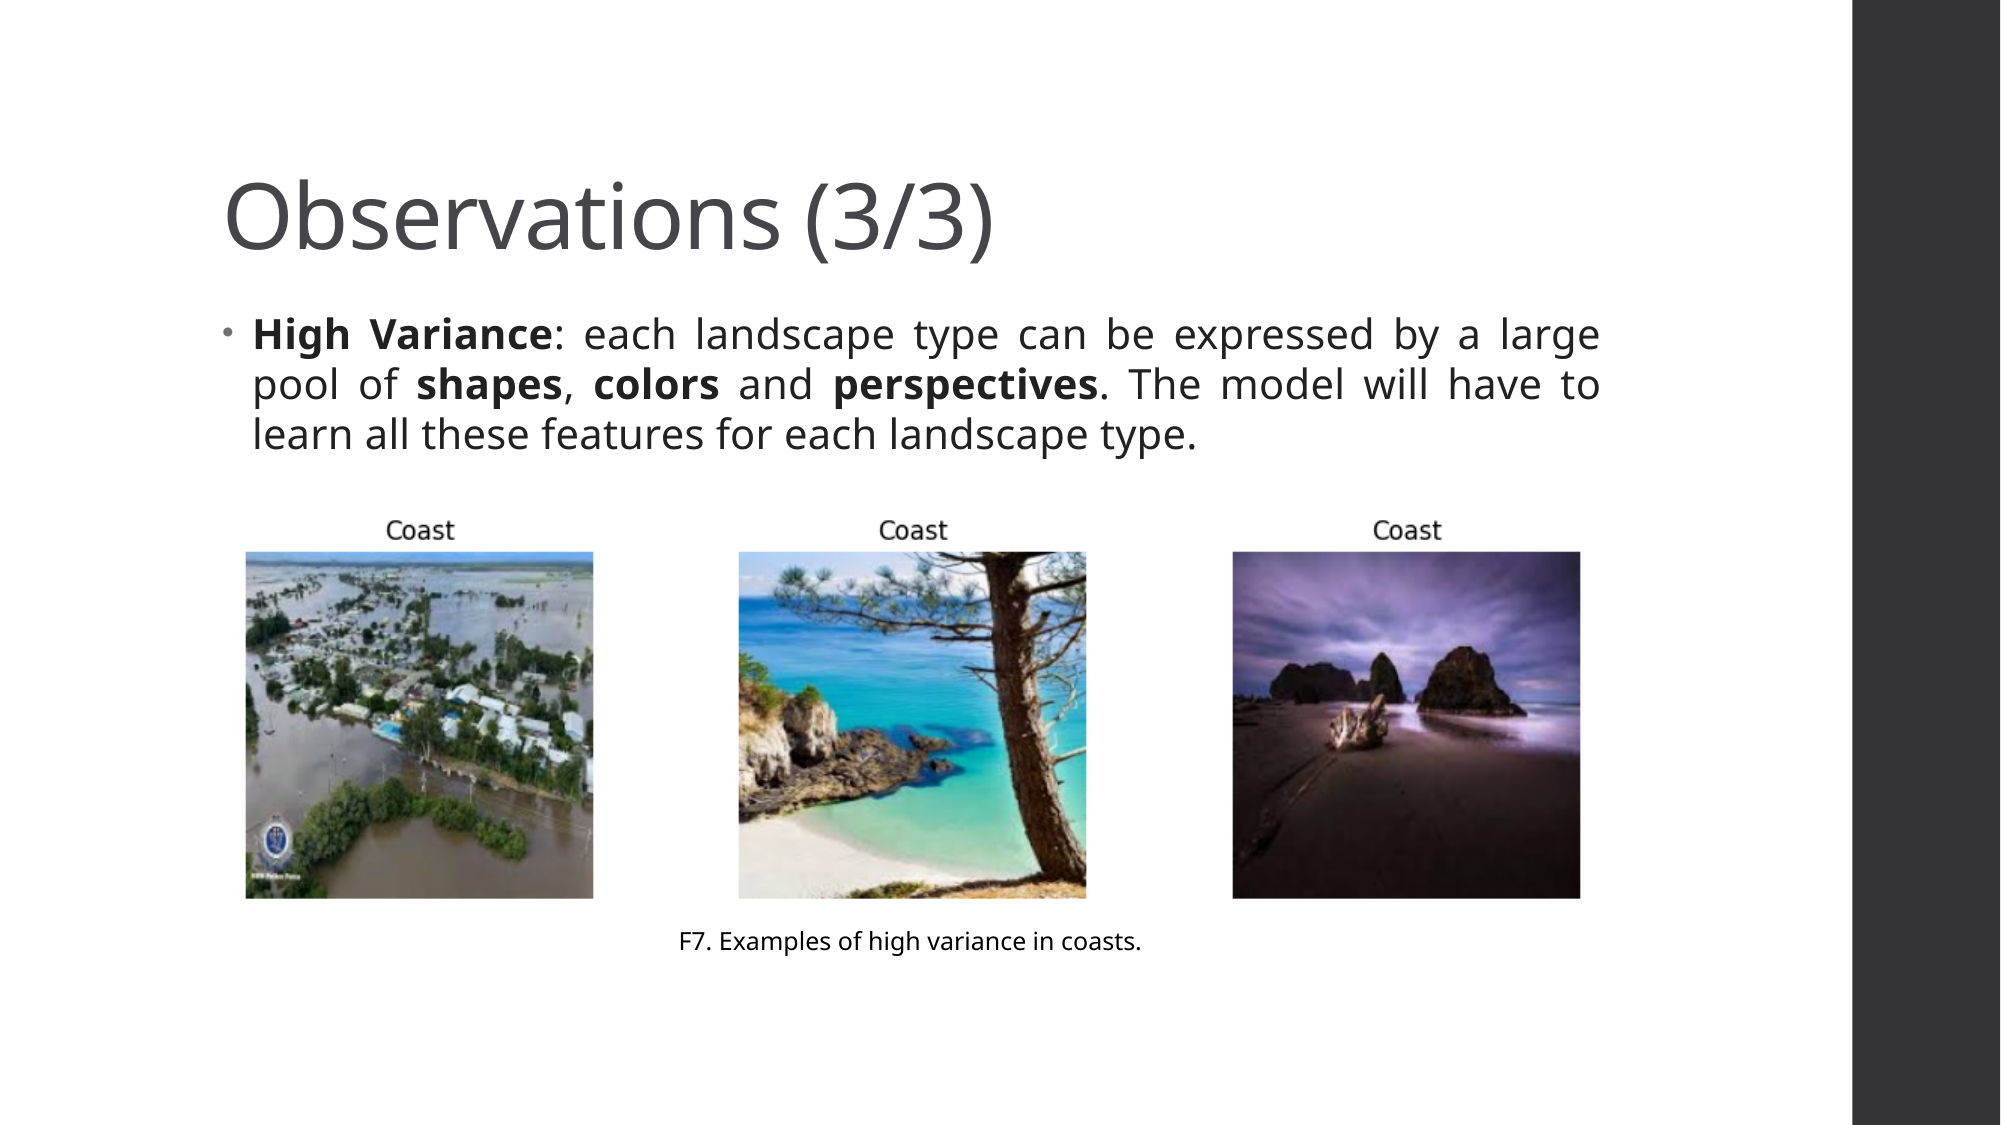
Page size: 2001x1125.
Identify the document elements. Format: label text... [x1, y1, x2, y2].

list High Variance: each landscape type can be expressed by a large pool of shapes, colors and perspectives. The model will have to learn all these features for each landscape type. [206, 299, 1617, 1014]
picture [230, 504, 607, 915]
title Observations (3/3) [206, 60, 1617, 278]
picture [1218, 504, 1594, 915]
picture [724, 504, 1100, 915]
text_box F7. Examples of high variance in coasts. [663, 918, 1161, 964]
